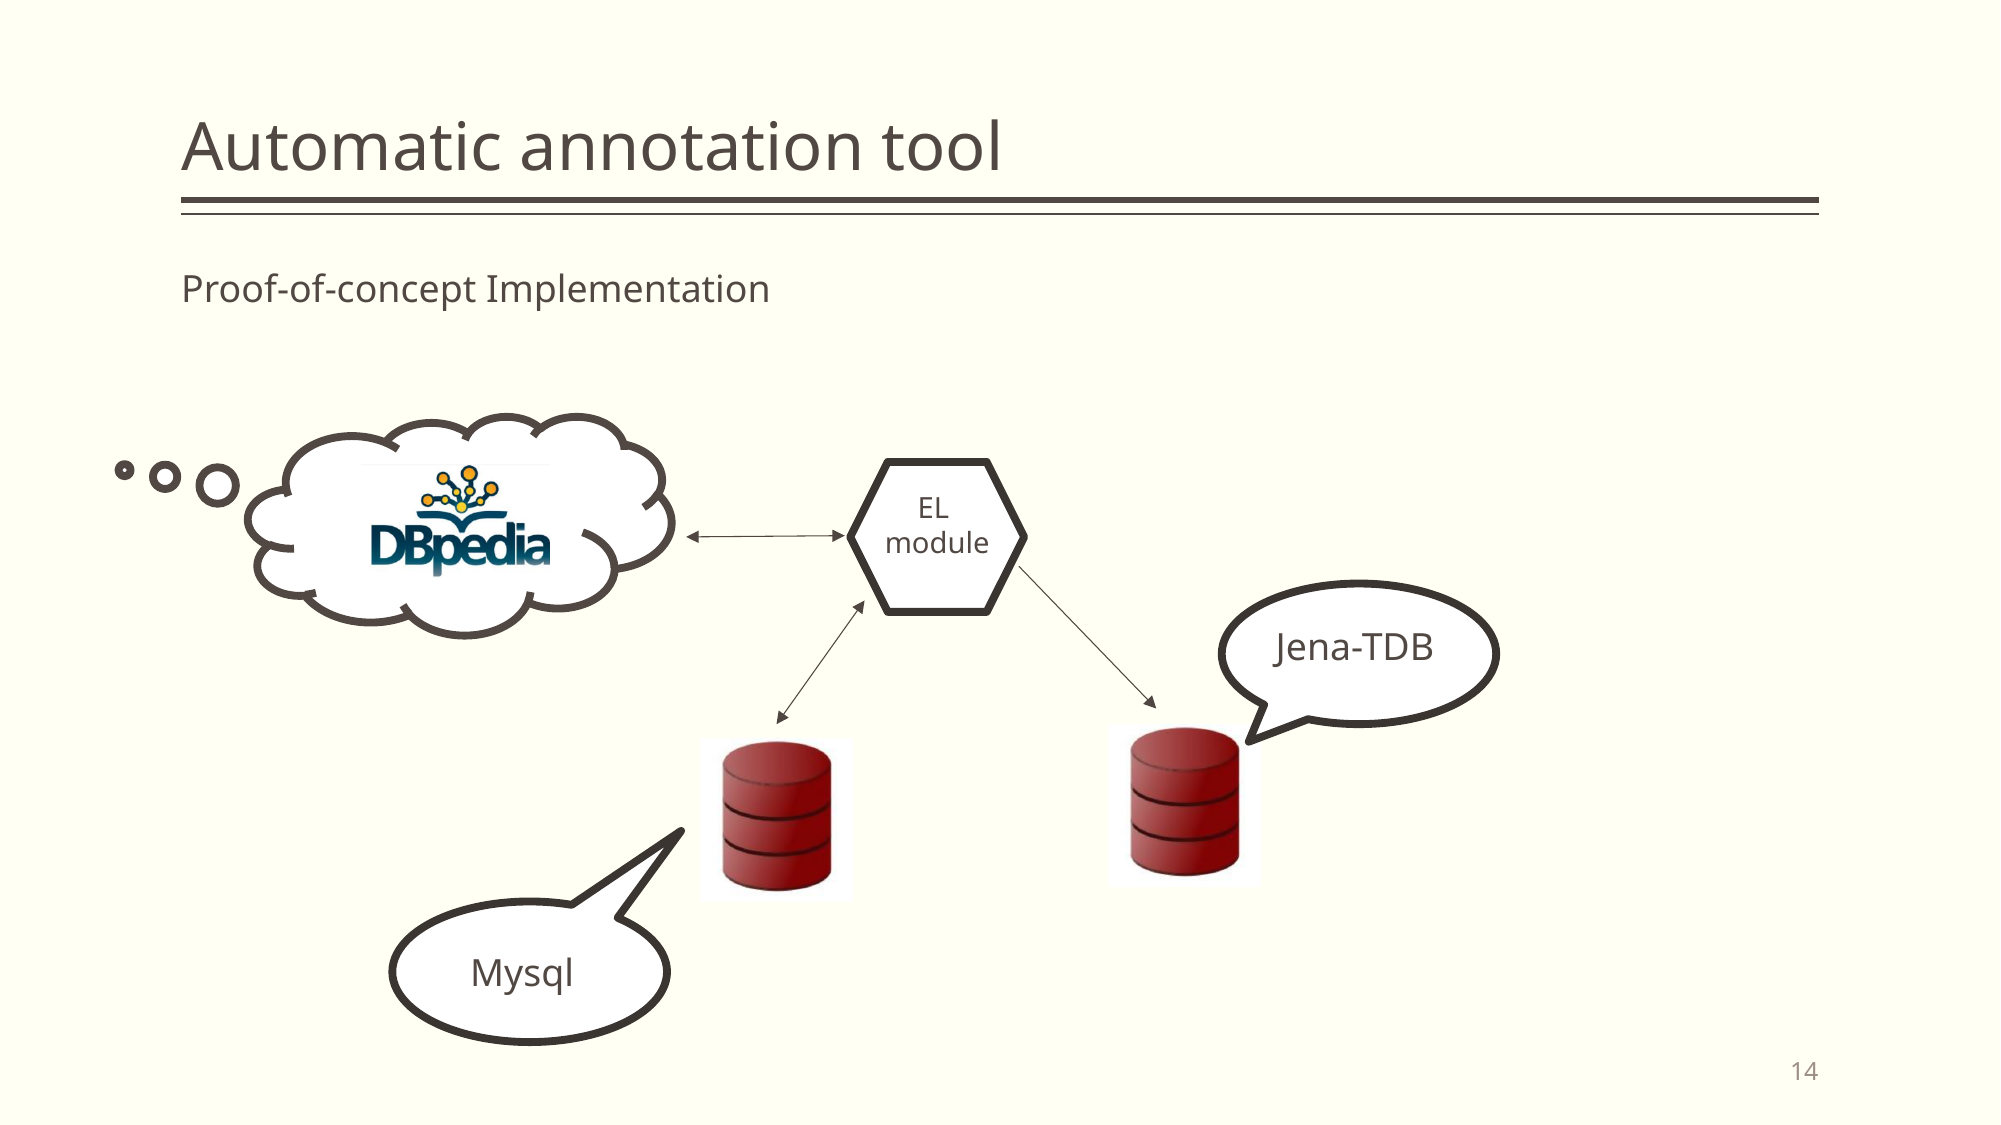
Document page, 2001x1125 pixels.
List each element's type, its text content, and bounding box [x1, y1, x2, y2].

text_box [1018, 566, 1157, 709]
picture [700, 738, 853, 902]
text_box [149, 460, 182, 493]
text_box [195, 463, 240, 508]
list Proof-of-concept Implementation [181, 262, 814, 331]
picture [1108, 724, 1261, 887]
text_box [776, 600, 865, 725]
text_box [388, 826, 686, 1047]
slide_number 14 [1518, 1042, 1819, 1103]
text_box [114, 460, 135, 481]
text_box Jena-TDB [1260, 615, 1469, 676]
text_box [1217, 579, 1501, 740]
text_box Mysql [455, 941, 602, 1002]
text_box [861, 568, 1014, 616]
title Automatic annotation tool [181, 12, 1819, 193]
text_box [873, 458, 1002, 482]
text_box EL module [847, 482, 1027, 568]
picture [361, 464, 550, 579]
text_box [243, 412, 676, 640]
